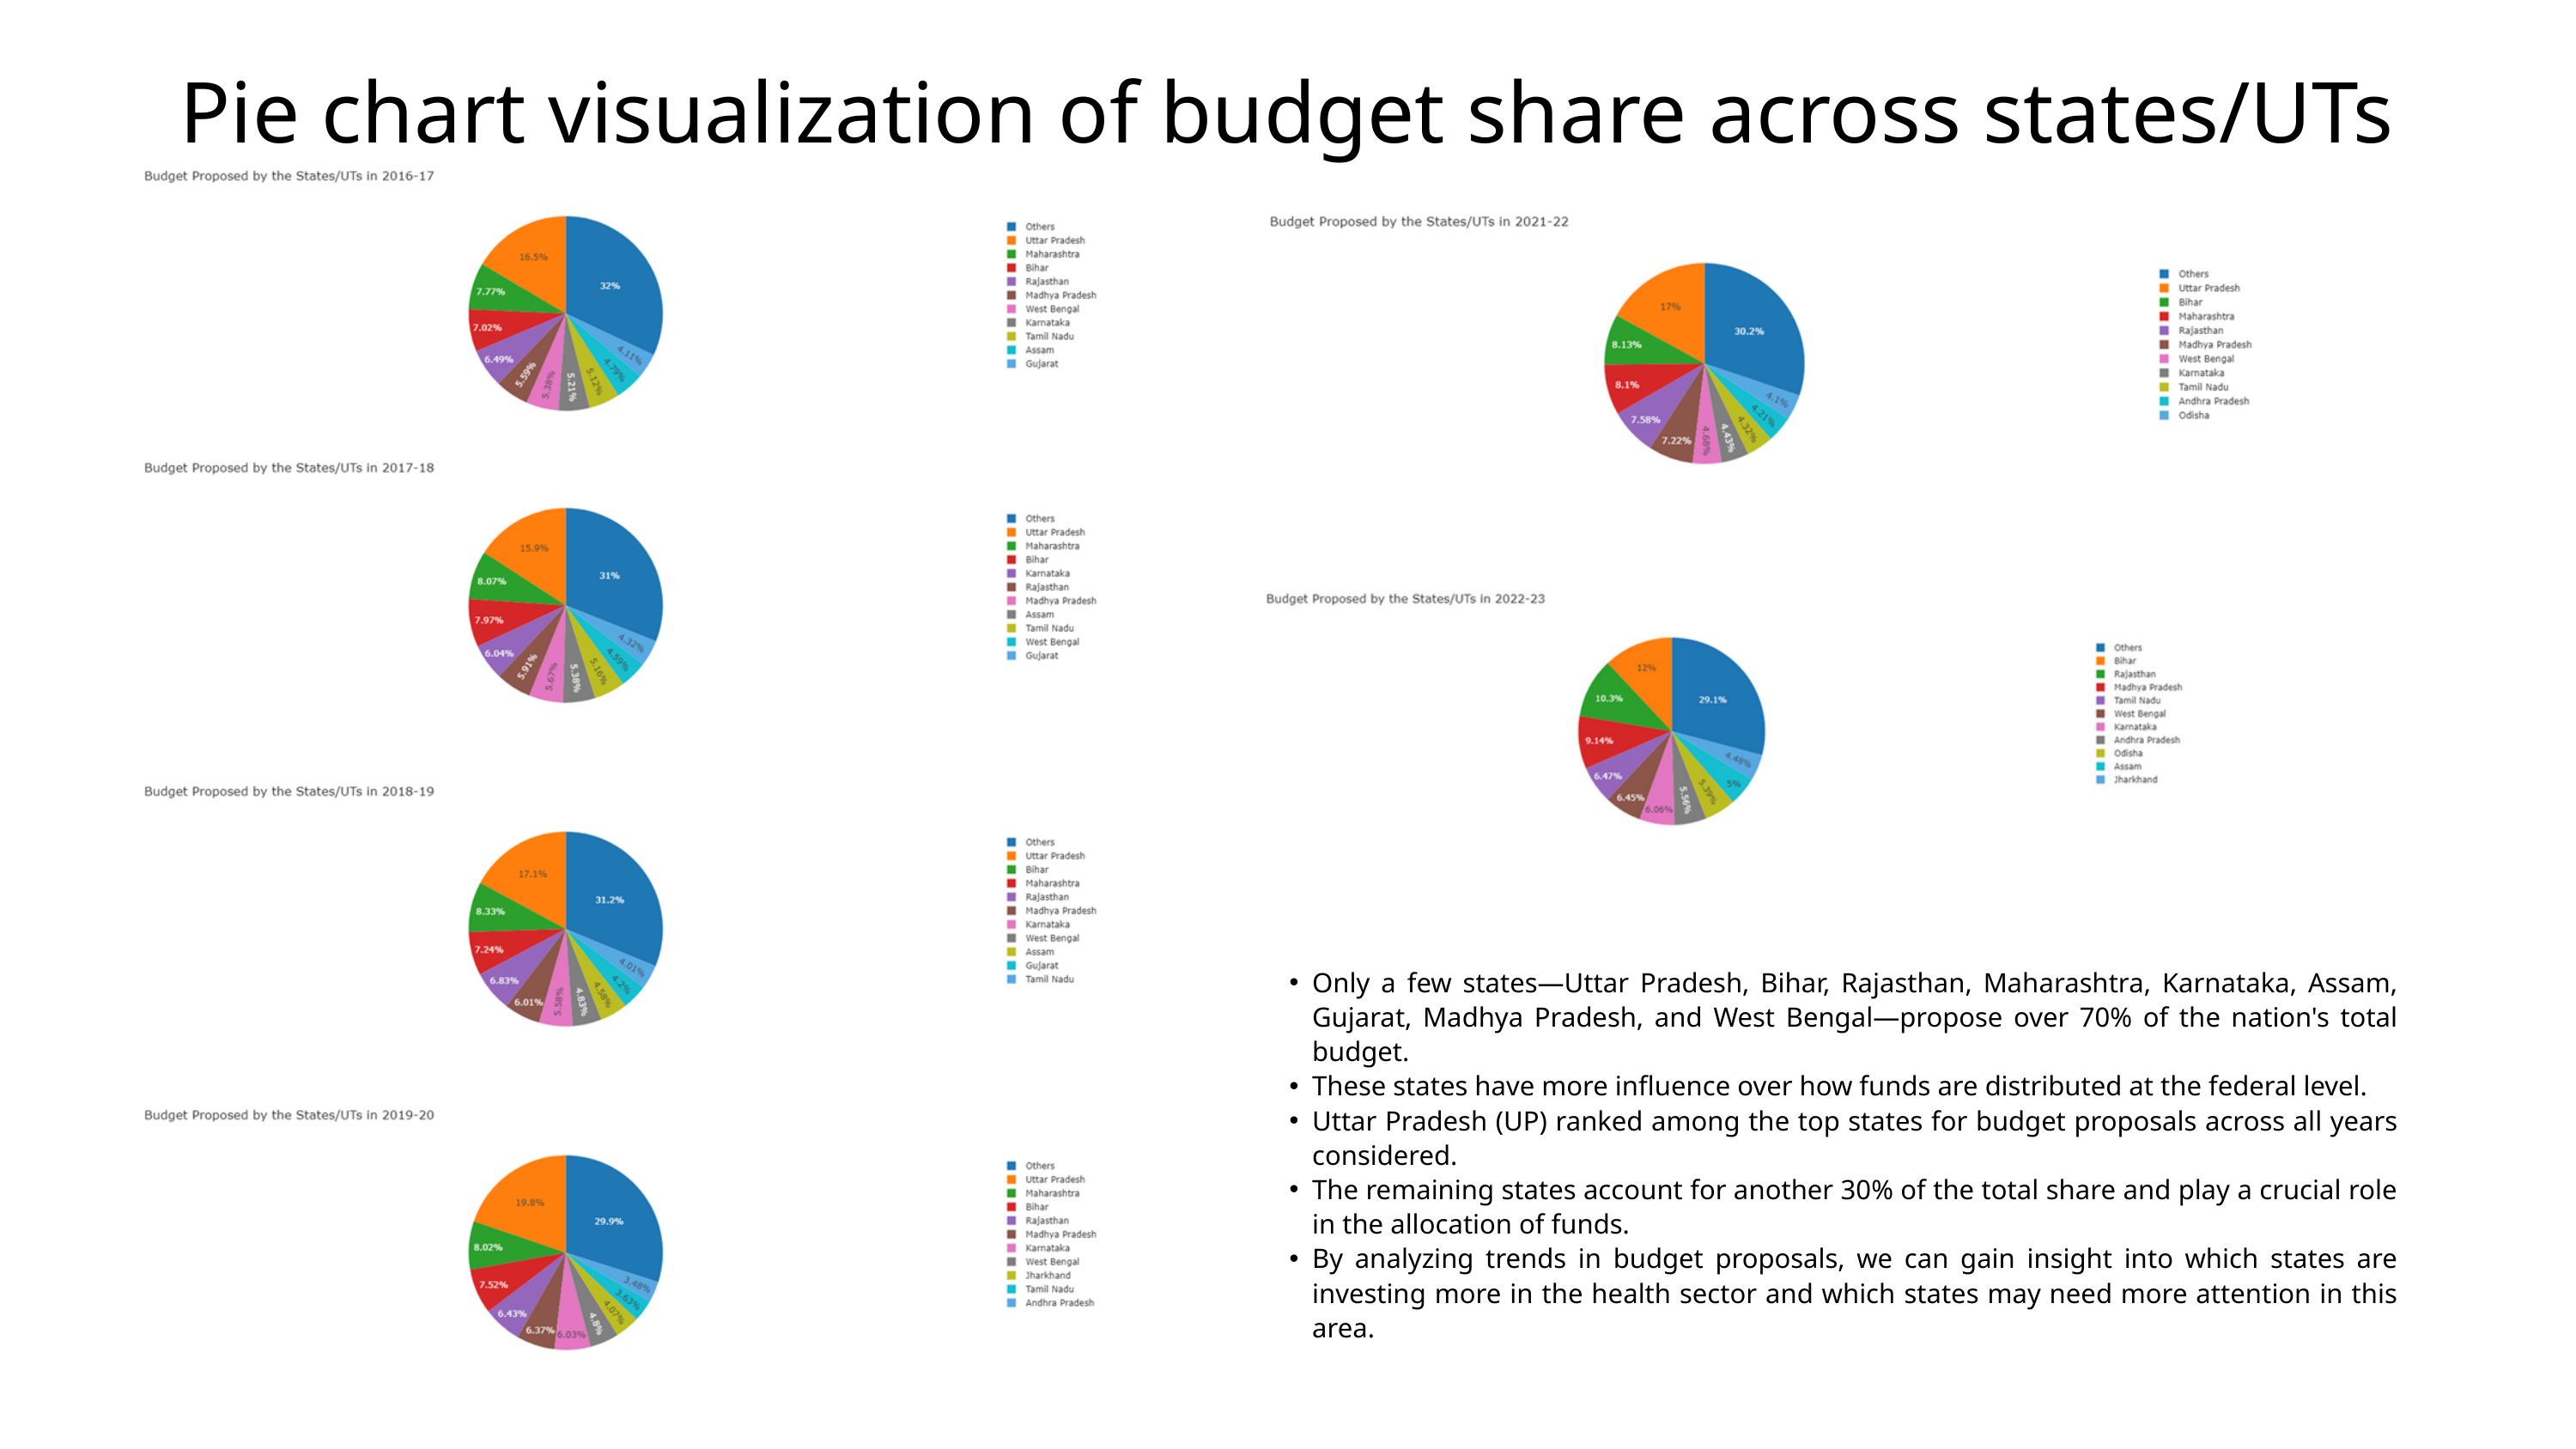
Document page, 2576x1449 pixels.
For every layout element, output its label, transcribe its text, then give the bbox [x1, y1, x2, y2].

picture [1218, 189, 2265, 470]
picture [1218, 567, 2196, 881]
text_box Pie chart visualization of budget share across states/UTs [134, 50, 2442, 160]
text_box Only a few states—Uttar Pradesh, Bihar, Rajasthan, Maharashtra, Karnataka, Assam, Gujarat, Madhya Pradesh, and West Bengal—propose over 70% of the nation's total budget. These states have more influence over how funds are distributed at the federal level. Uttar Pradesh (UP) ranked among the top states for budget proposals across all years considered. The remaining states account for another 30% of the total share and play a crucial role in the allocation of funds. By analyzing trends in budget proposals, we can gain insight into which states are investing more in the health sector and which states may need more attention in this area. [1267, 963, 2398, 1343]
picture [94, 144, 1109, 1408]
